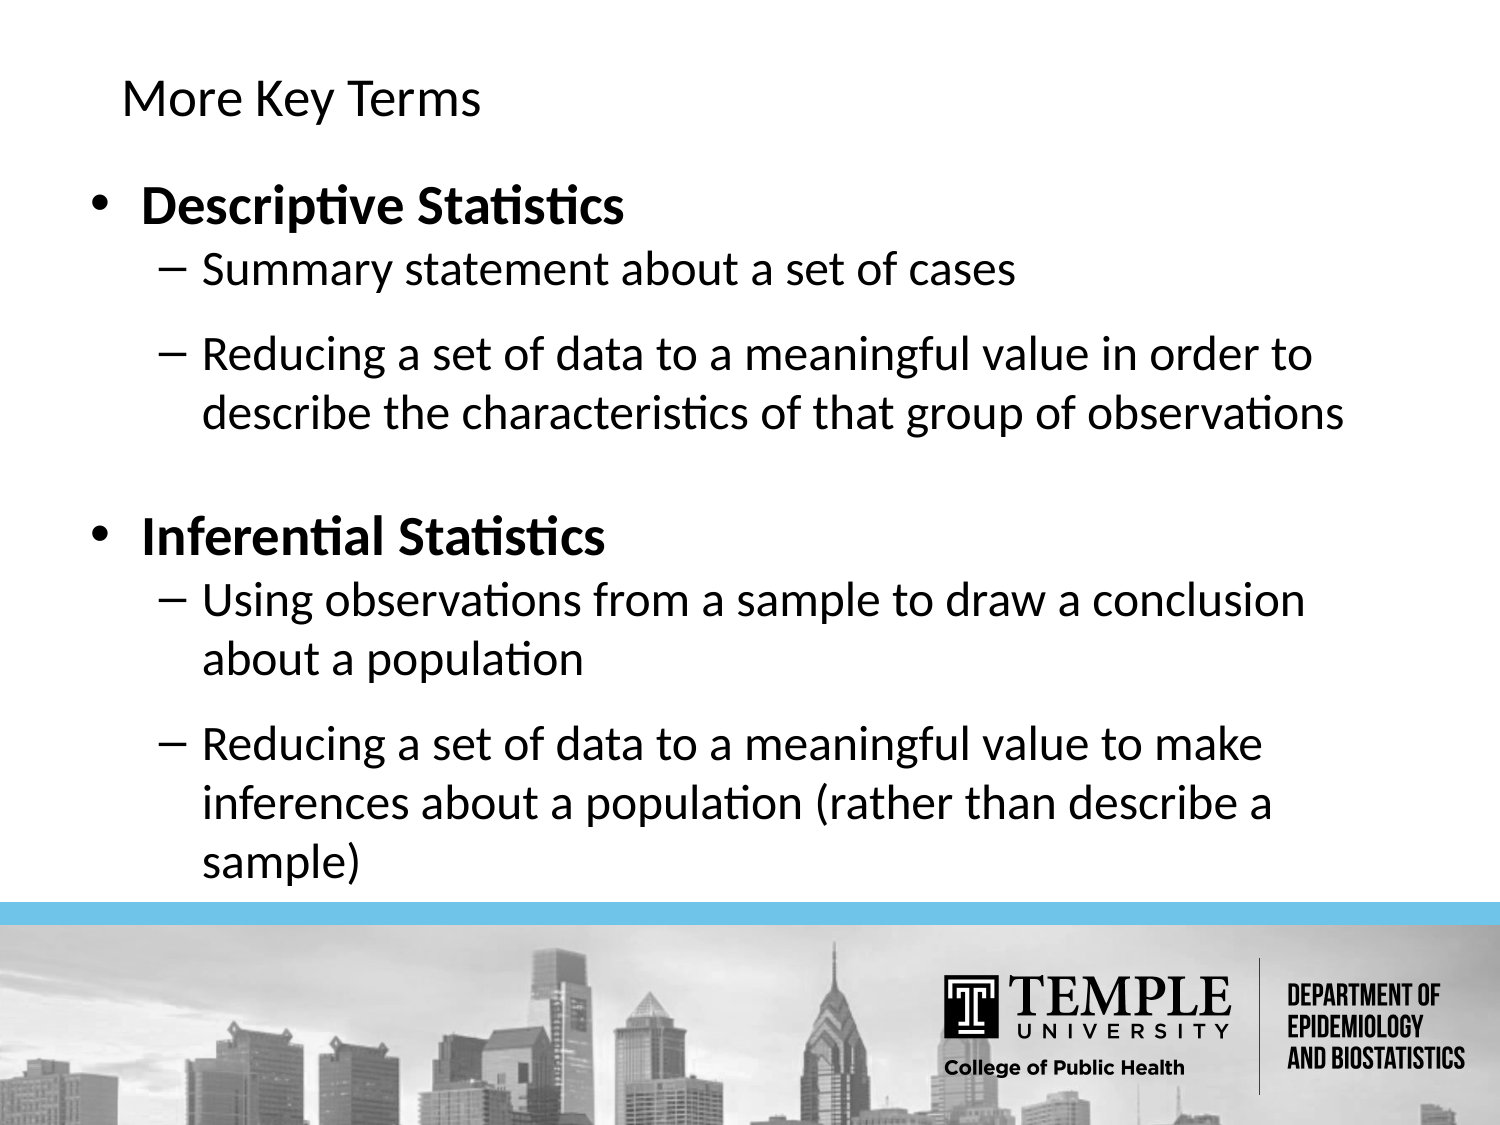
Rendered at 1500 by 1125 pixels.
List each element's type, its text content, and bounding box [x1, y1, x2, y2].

picture [0, 902, 1500, 1125]
list Descriptive Statistics Summary statement about a set of cases Reducing a set of data to a meaningful value in order to describe the characteristics of that group of observations Inferential Statistics Using observations from a sample to draw a conclusion about a population Reducing a set of data to a meaningful value to make inferences about a population (rather than describe a sample) [75, 160, 1425, 901]
title More Key Terms [106, 53, 641, 136]
